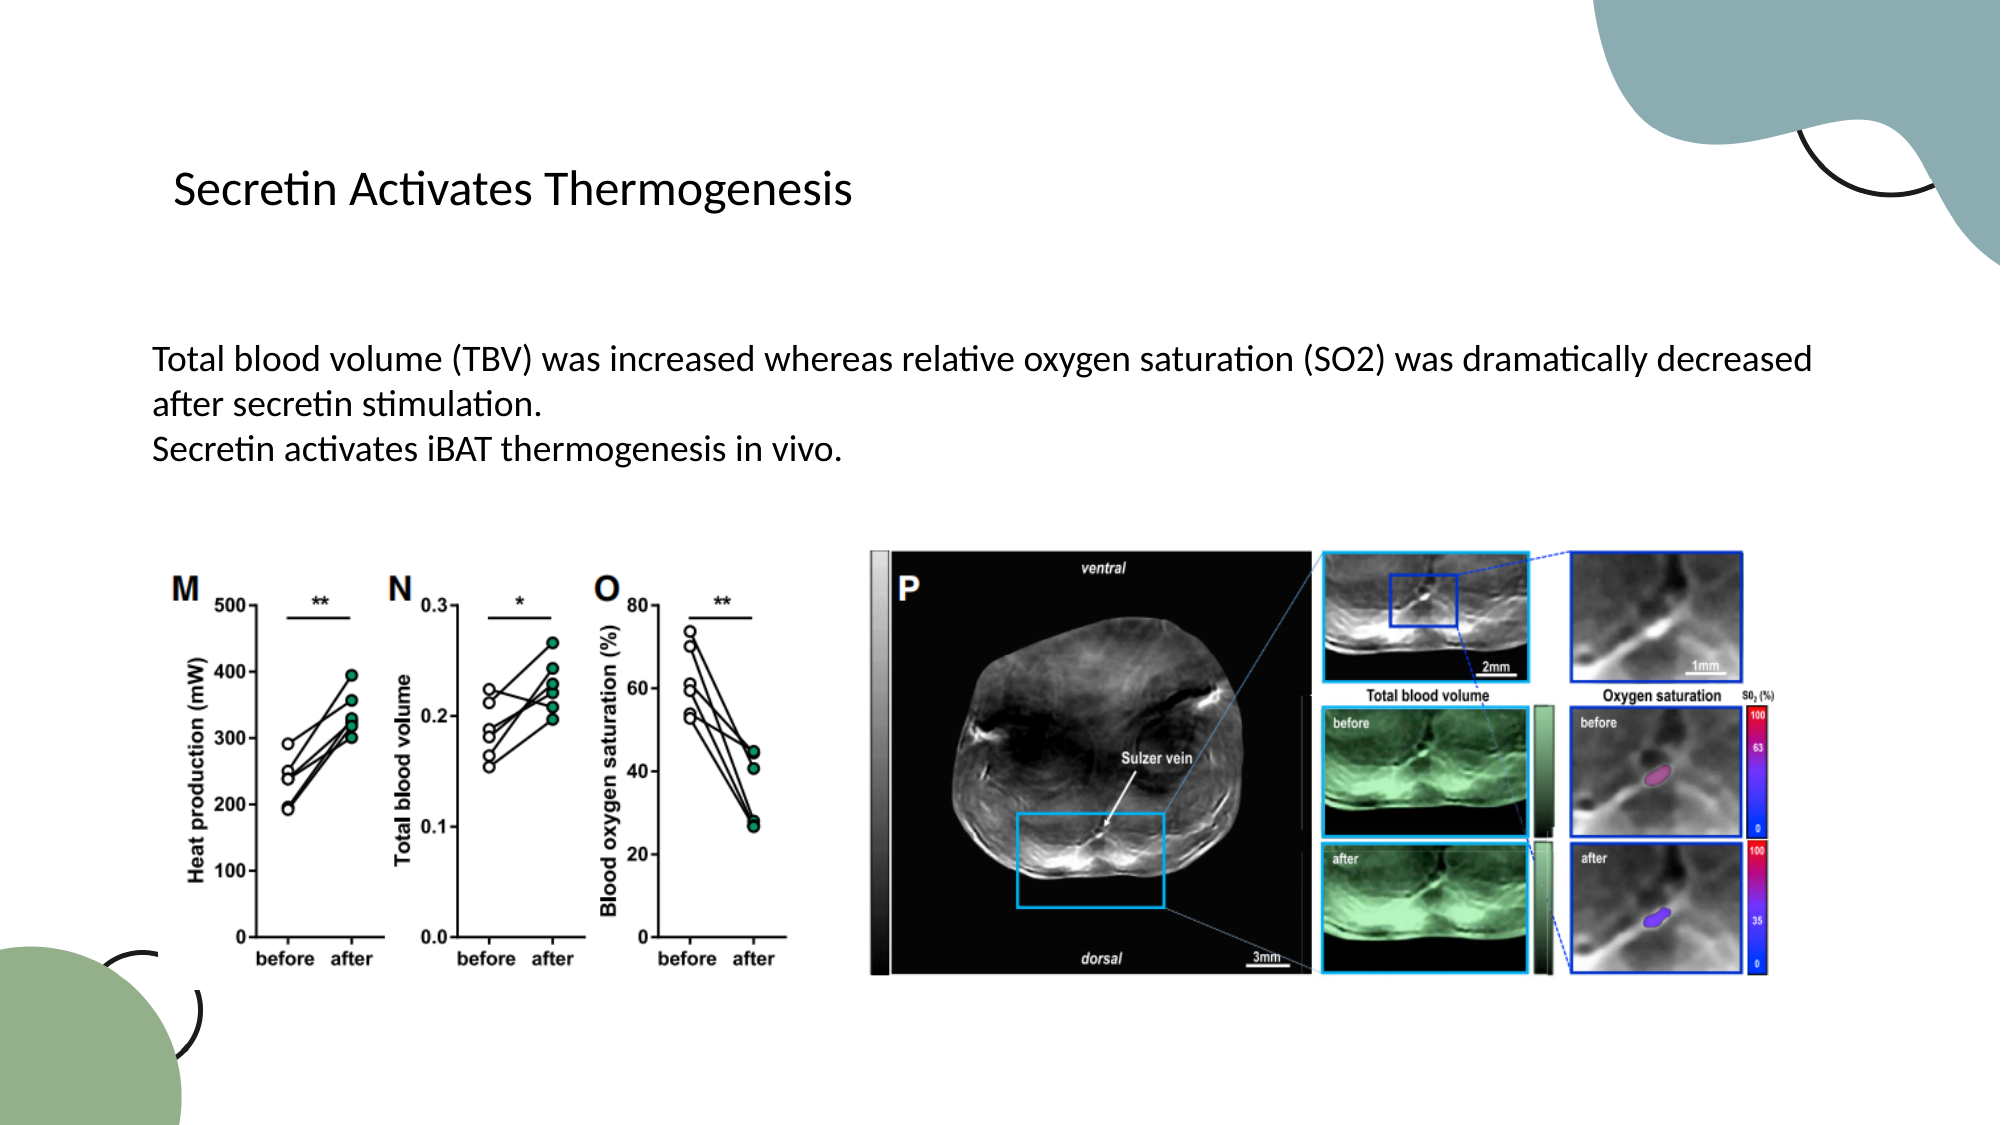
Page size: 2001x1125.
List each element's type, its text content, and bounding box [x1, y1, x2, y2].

picture [0, 528, 1782, 1125]
text_box Secretin Activates Thermogenesis [158, 80, 1884, 299]
text_box Total blood volume (TBV) was increased whereas relative oxygen saturation (SO2) was dramatically decreased after secretin stimulation. Secretin activates iBAT thermogenesis in vivo. [137, 326, 1863, 477]
picture [1584, 0, 2000, 276]
